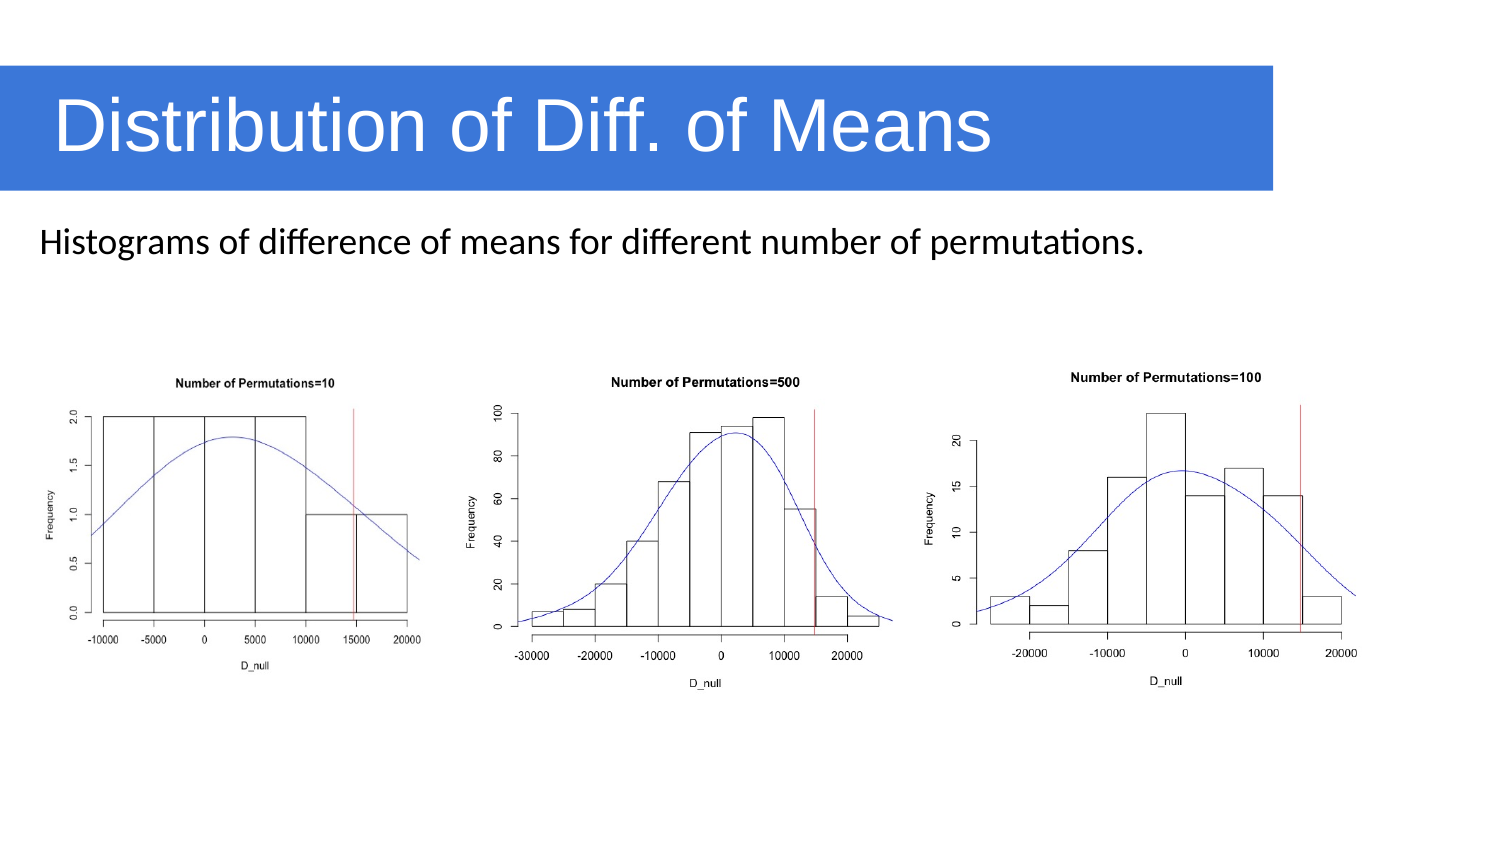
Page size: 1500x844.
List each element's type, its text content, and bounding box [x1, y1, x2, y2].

picture [41, 356, 444, 685]
picture [462, 347, 1384, 704]
title Distribution of Diff. of Means [53, 76, 1447, 169]
text_box Histograms of difference of means for different number of permutations. [24, 209, 1463, 269]
